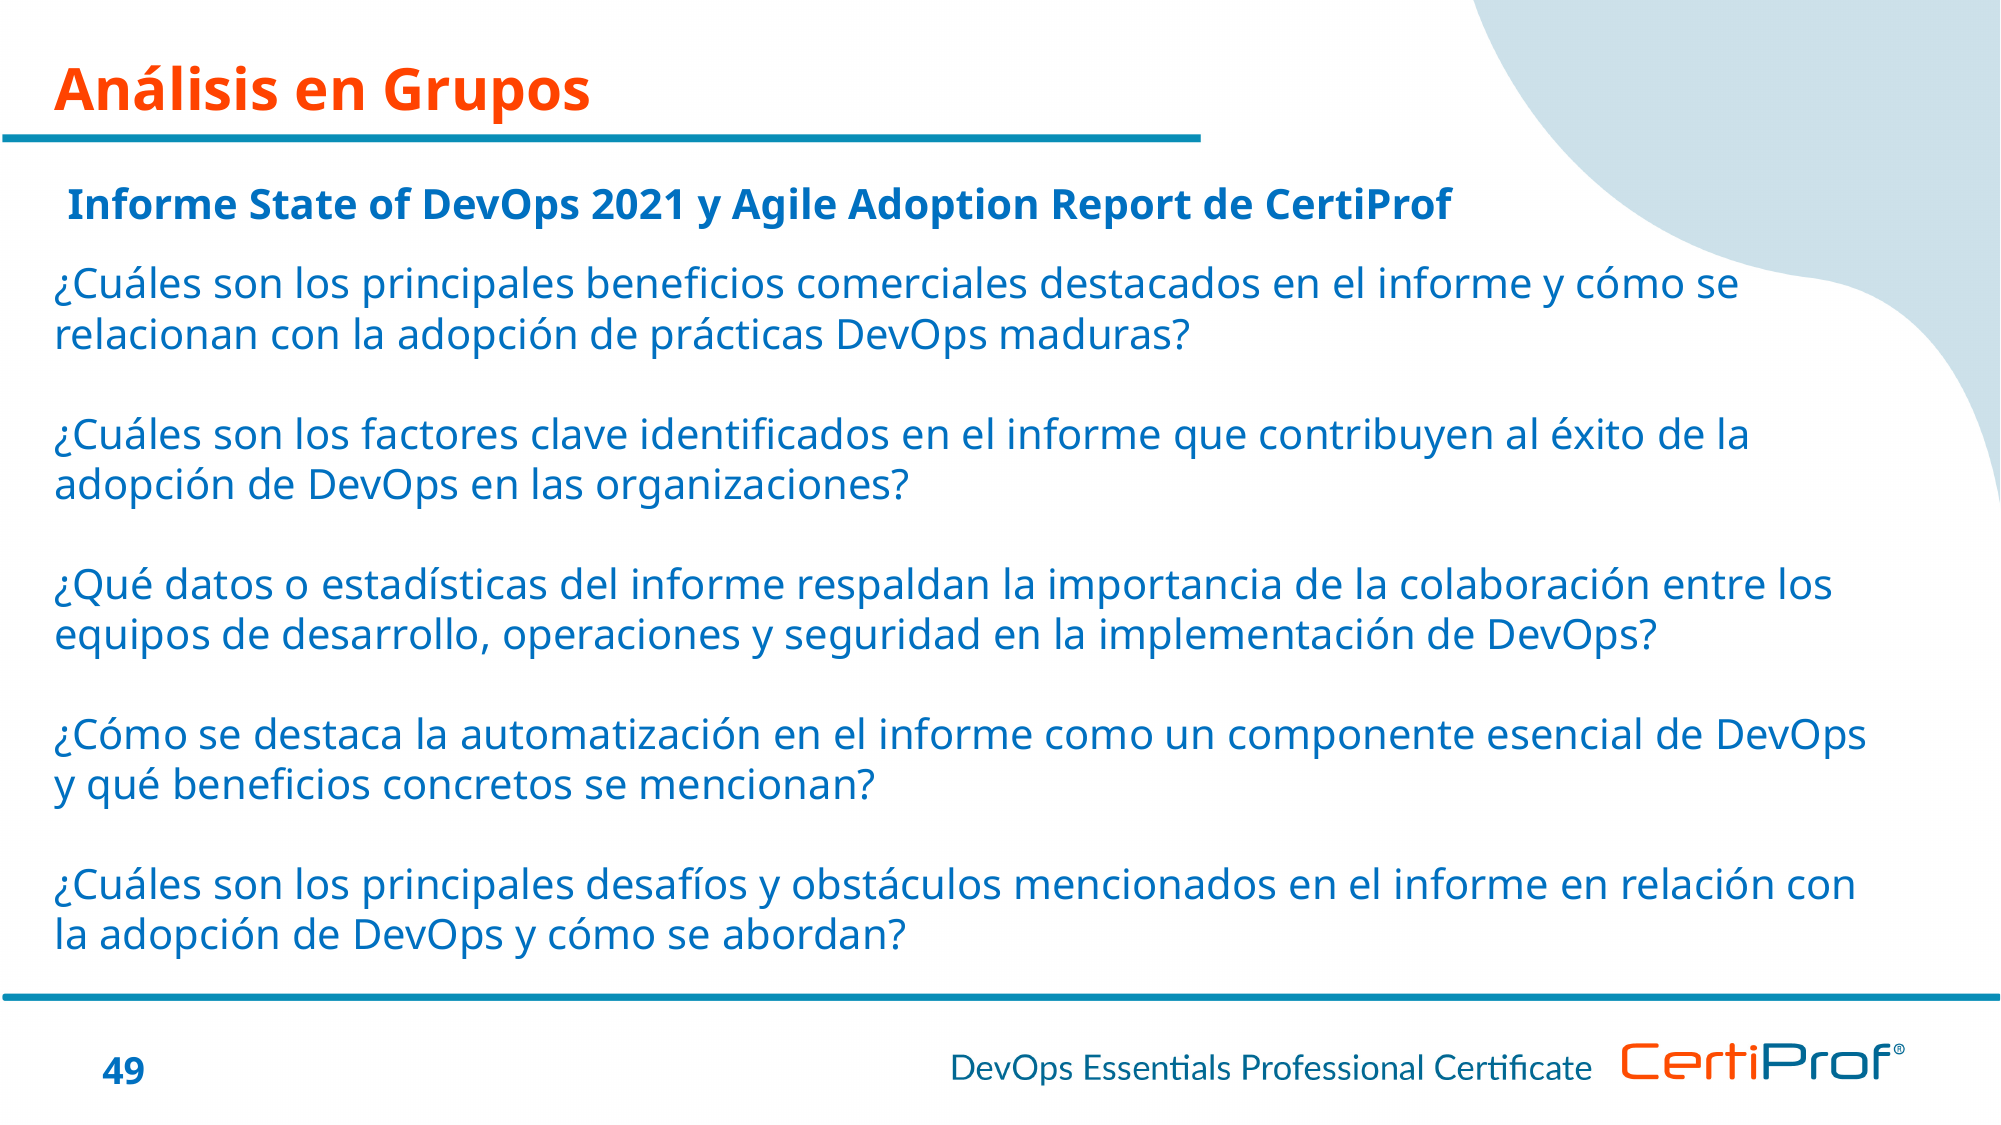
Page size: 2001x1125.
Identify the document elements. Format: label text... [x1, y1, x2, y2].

text_box ¿Cuáles son los principales beneficios comerciales destacados en el informe y cómo se relacionan con la adopción de prácticas DevOps maduras? ¿Cuáles son los factores clave identificados en el informe que contribuyen al éxito de la adopción de DevOps en las organizaciones? ¿Qué datos o estadísticas del informe respaldan la importancia de la colaboración entre los equipos de desarrollo, operaciones y seguridad en la implementación de DevOps? ¿Cómo se destaca la automatización en el informe como un componente esencial de DevOps y qué beneficios concretos se mencionan? ¿Cuáles son los principales desafíos y obstáculos mencionados en el informe en relación con la adopción de DevOps y cómo se abordan? [39, 249, 1916, 1015]
picture [0, 0, 2001, 1125]
text_box Informe State of DevOps 2021 y Agile Adoption Report de CertiProf [52, 169, 1475, 221]
text_box Análisis en Grupos [39, 45, 1068, 131]
